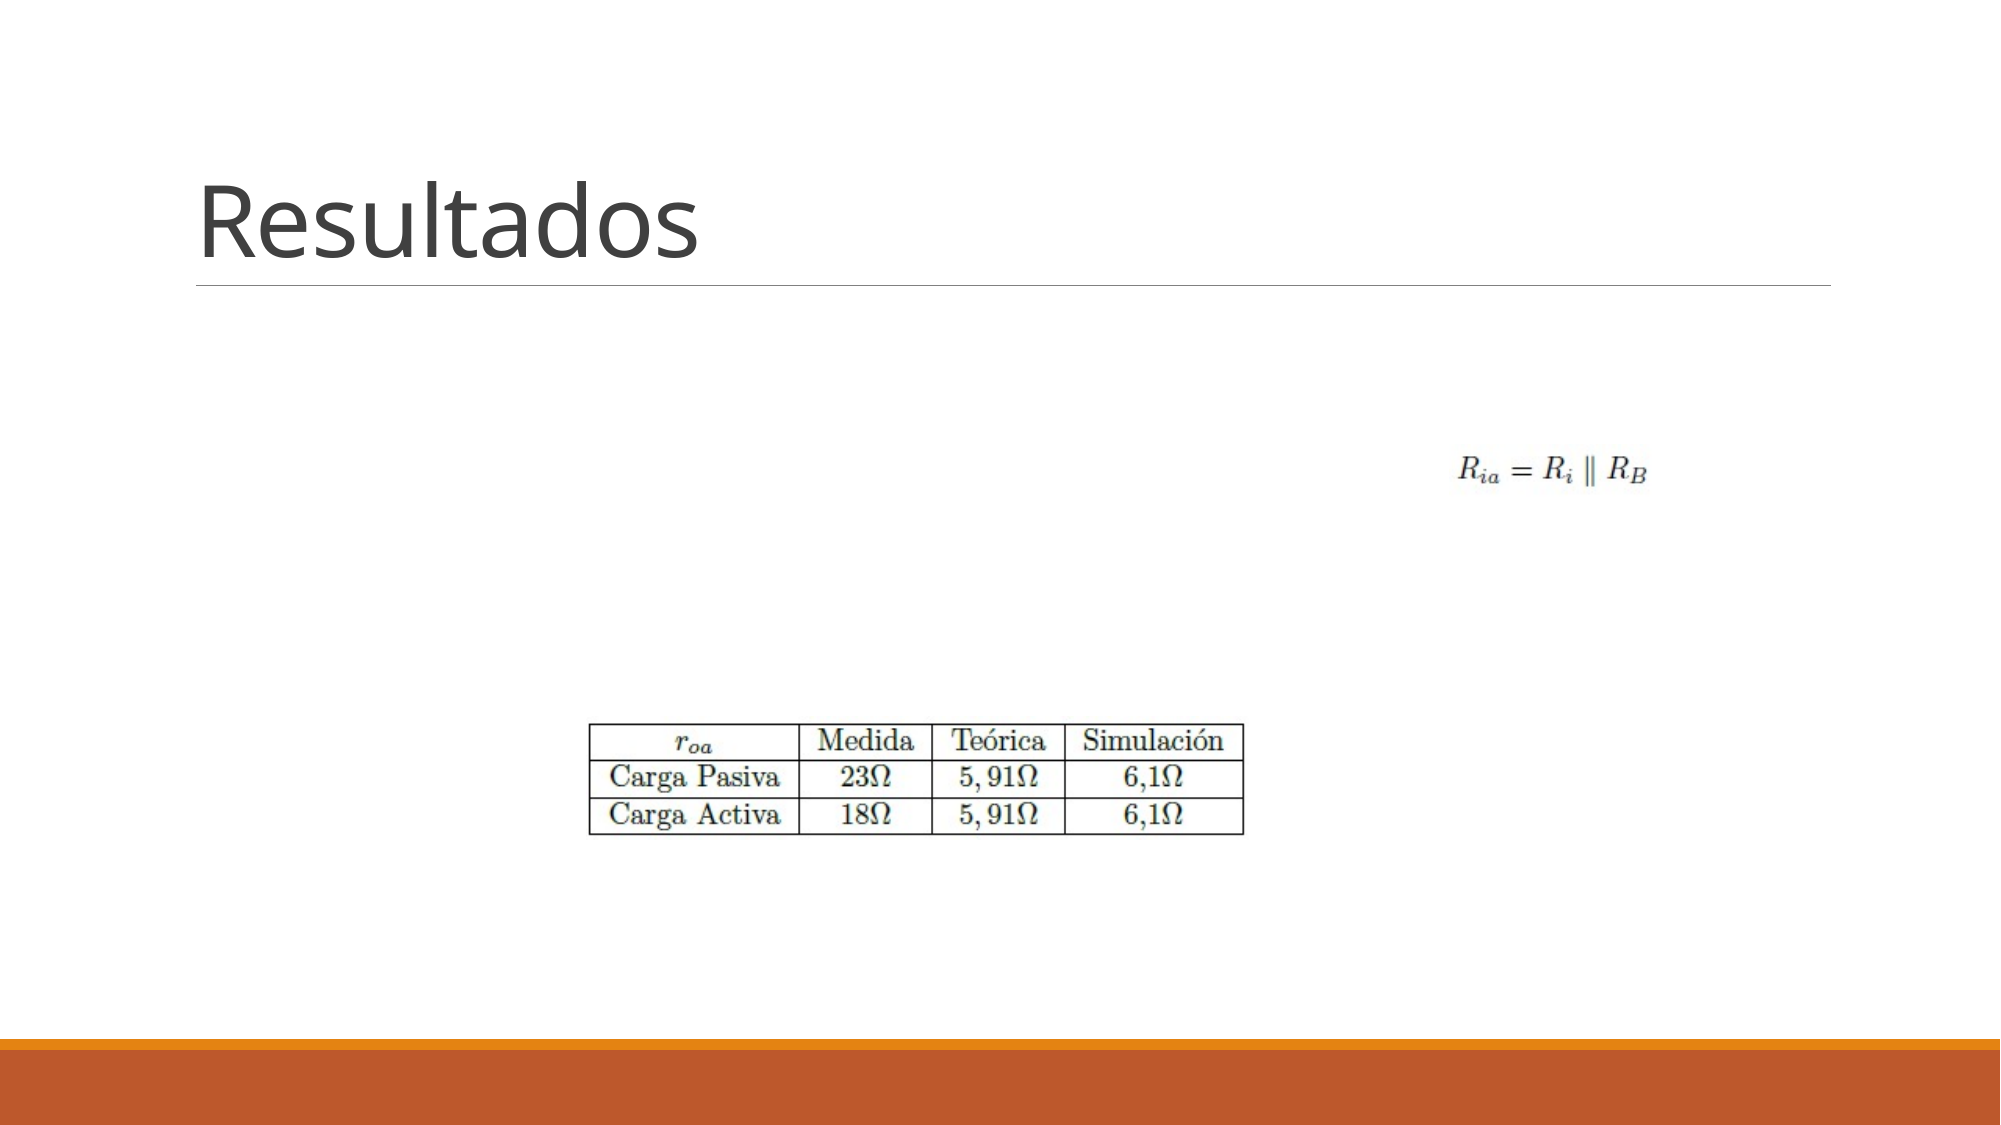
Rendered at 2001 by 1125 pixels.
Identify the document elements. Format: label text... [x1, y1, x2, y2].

title Resultados [180, 47, 1830, 285]
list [585, 715, 1250, 841]
picture [1448, 443, 1660, 502]
